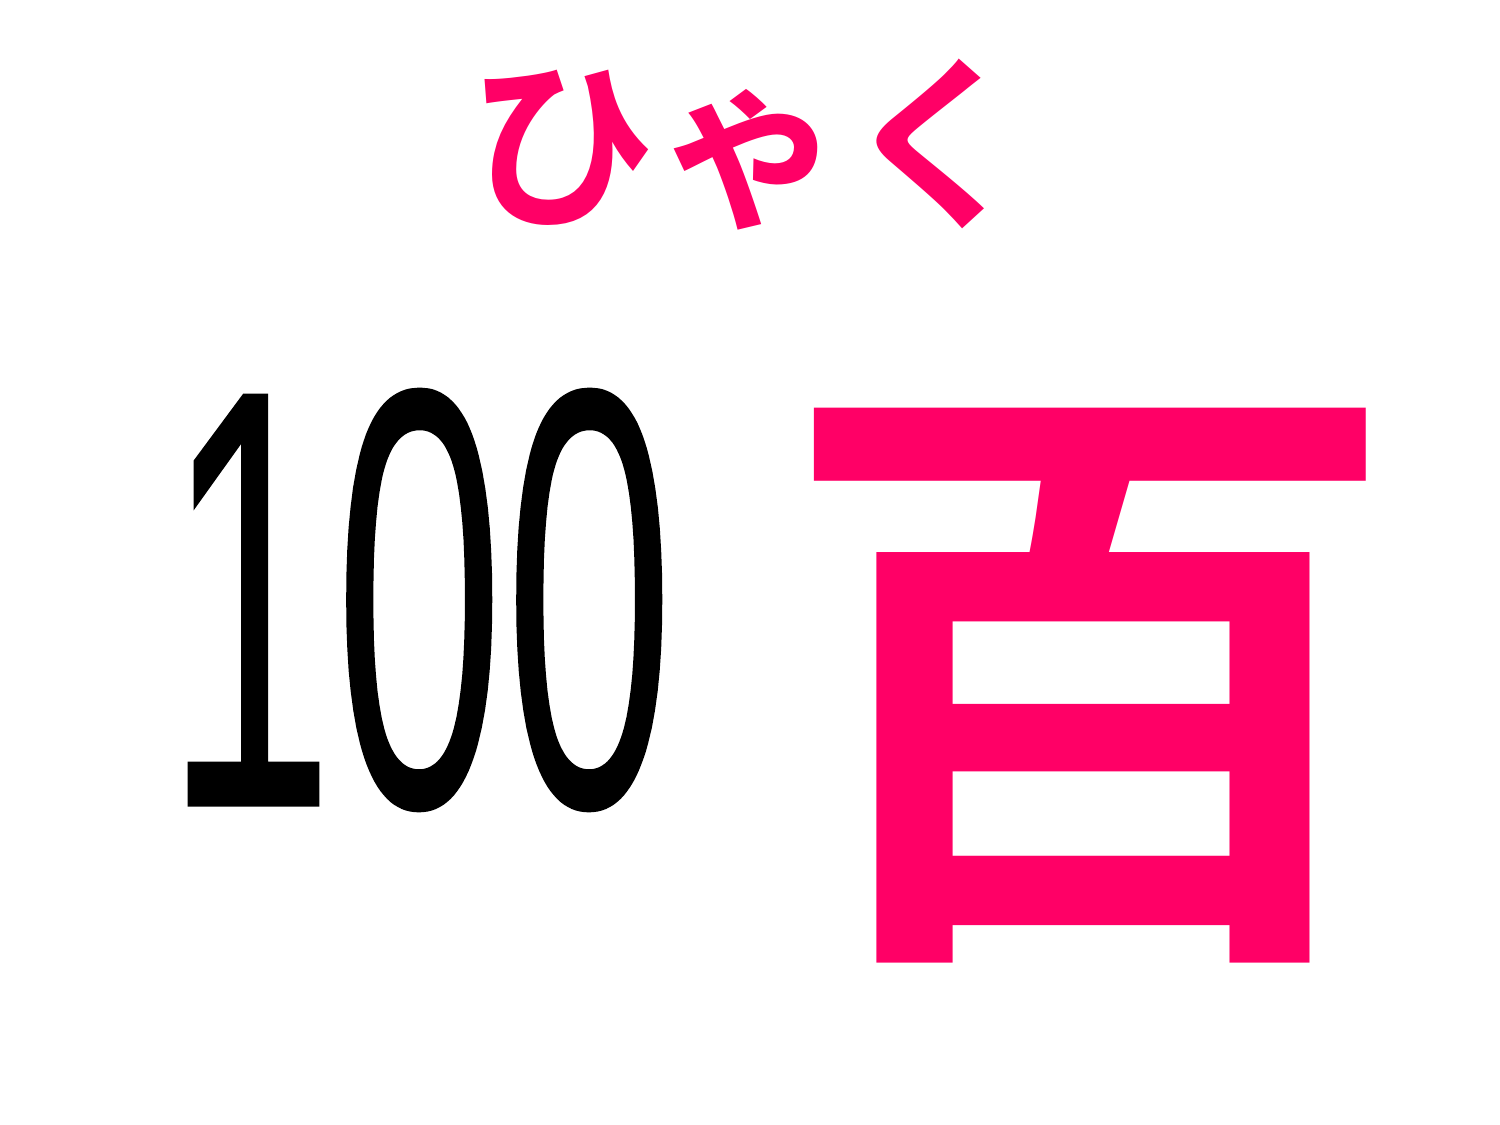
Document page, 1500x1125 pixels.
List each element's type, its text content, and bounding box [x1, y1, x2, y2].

list 百 [762, 275, 1425, 1038]
title ひゃく [75, 45, 1425, 233]
